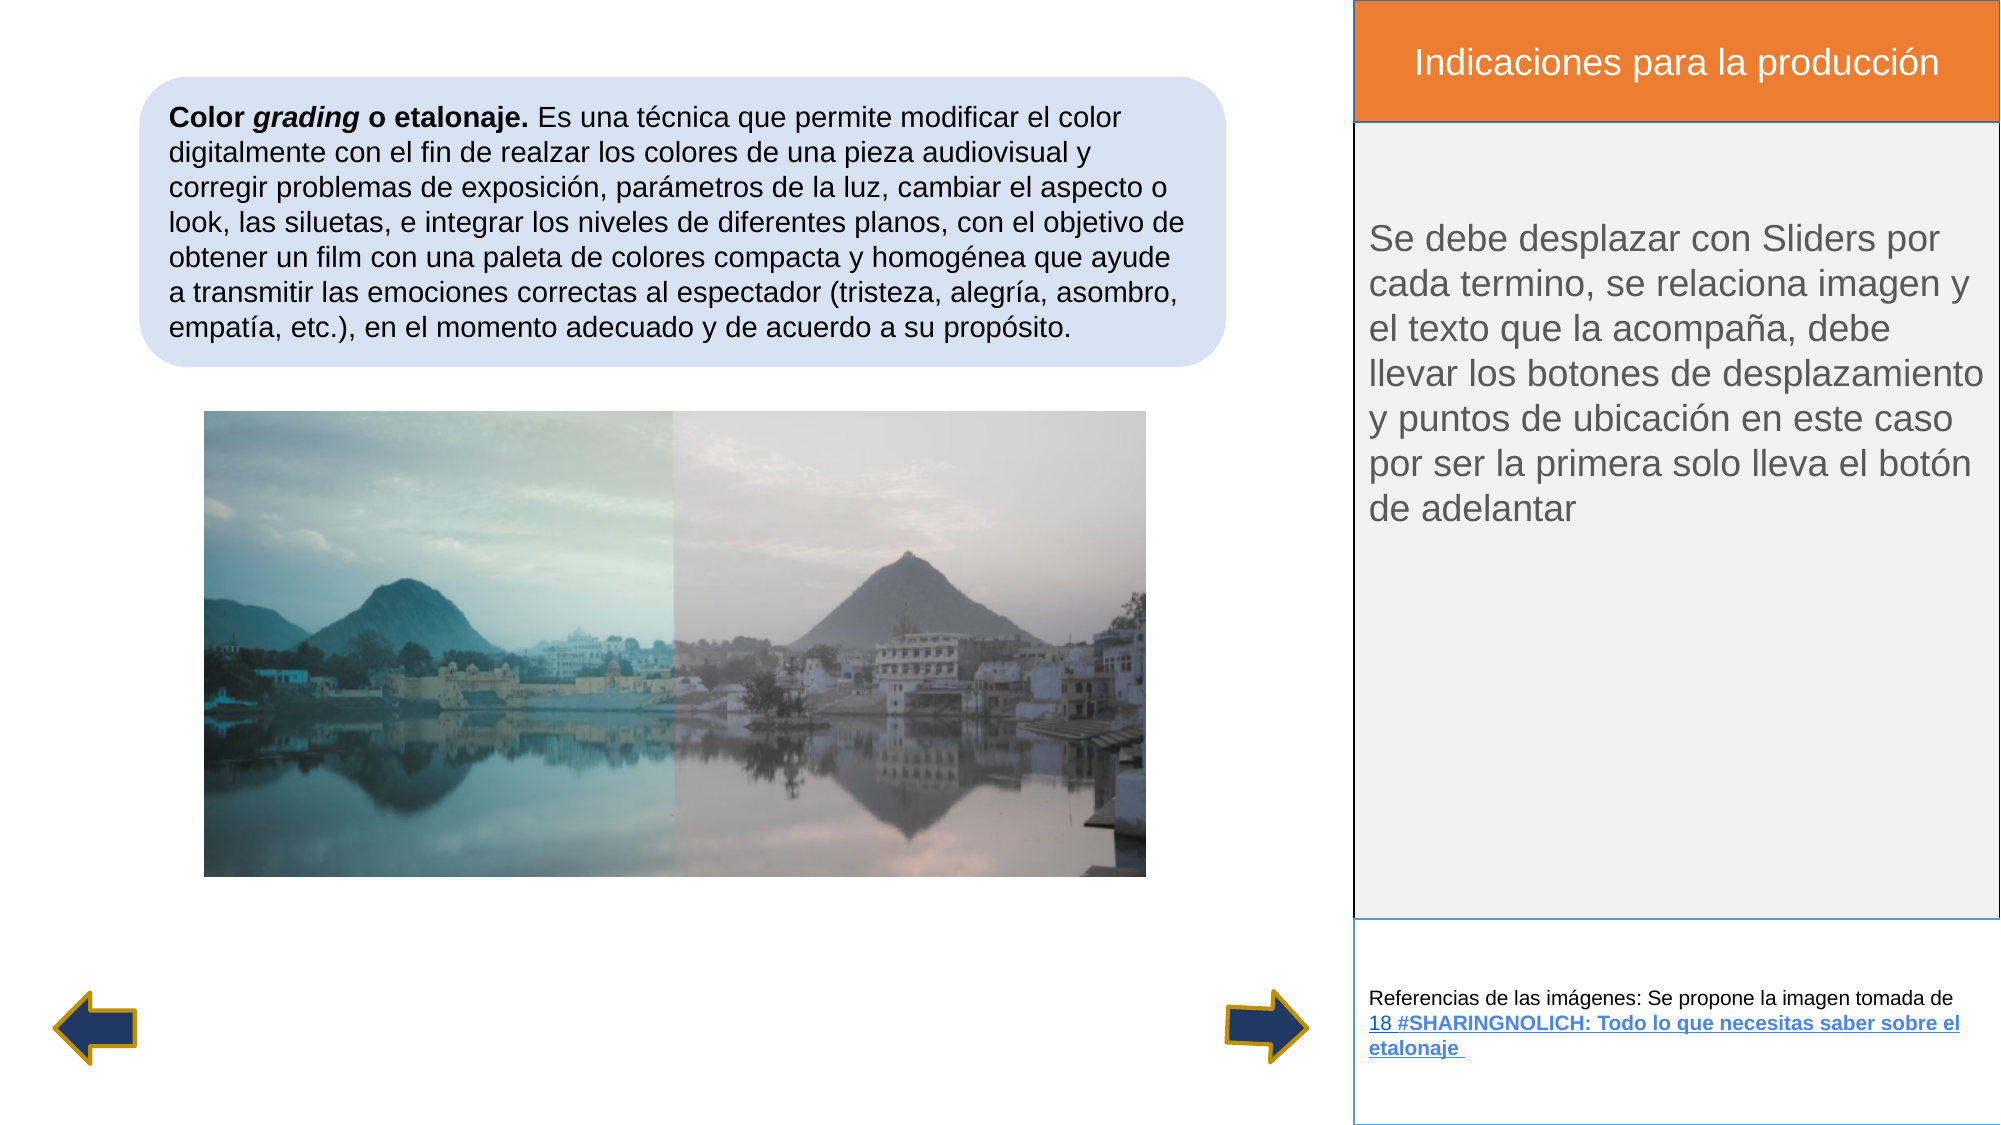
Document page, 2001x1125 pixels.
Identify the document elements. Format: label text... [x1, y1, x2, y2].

picture [204, 410, 1146, 877]
text_box [54, 992, 135, 1064]
text_box [1226, 991, 1308, 1063]
text_box Referencias de las imágenes: Se propone la imagen tomada de 18 #SHARINGNOLICH: Todo lo que necesitas saber sobre el etalonaje [1353, 918, 2000, 1125]
text_box [1353, 701, 2000, 918]
text_box Se debe desplazar con Sliders por cada termino, se relaciona imagen y el texto que la acompaña, debe llevar los botones de desplazamiento y puntos de ubicación en este caso por ser la primera solo lleva el botón de adelantar [1353, 206, 2000, 701]
text_box Color grading o etalonaje. Es una técnica que permite modificar el color digitalmente con el fin de realzar los colores de una pieza audiovisual y corregir problemas de exposición, parámetros de la luz, cambiar el aspecto o look, las siluetas, e integrar los niveles de diferentes planos, con el objetivo de obtener un film con una paleta de colores compacta y homogénea que ayude a transmitir las emociones correctas al espectador (tristeza, alegría, asombro, empatía, etc.), en el momento adecuado y de acuerdo a su propósito. [139, 76, 1226, 368]
text_box Indicaciones para la producción [1353, 0, 2000, 122]
text_box [1353, 122, 2000, 206]
